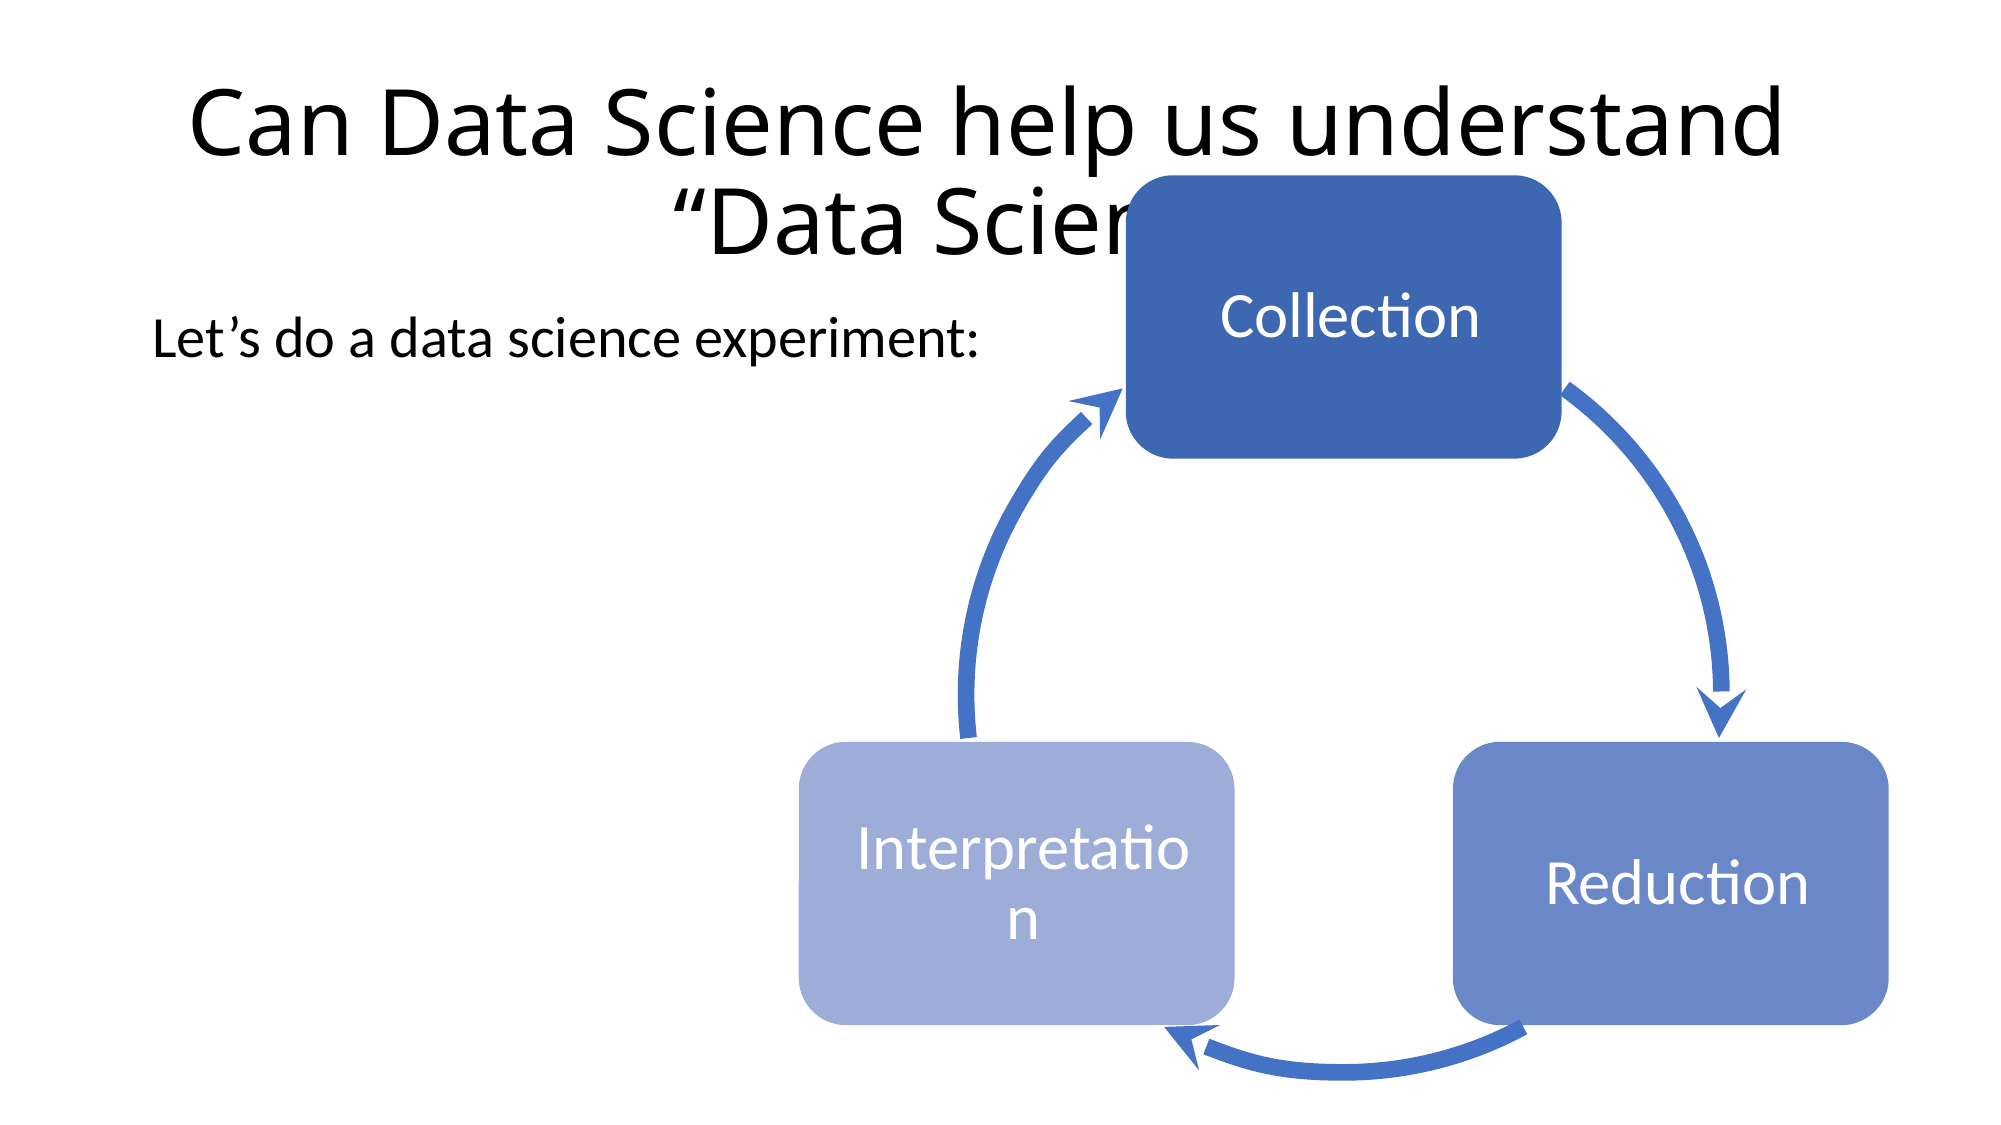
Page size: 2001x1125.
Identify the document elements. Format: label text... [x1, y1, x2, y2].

title Can Data Science help us understand “Data Science”? [137, 66, 1863, 284]
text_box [687, 174, 2000, 1125]
list Let’s do a data science experiment: [137, 299, 687, 1014]
